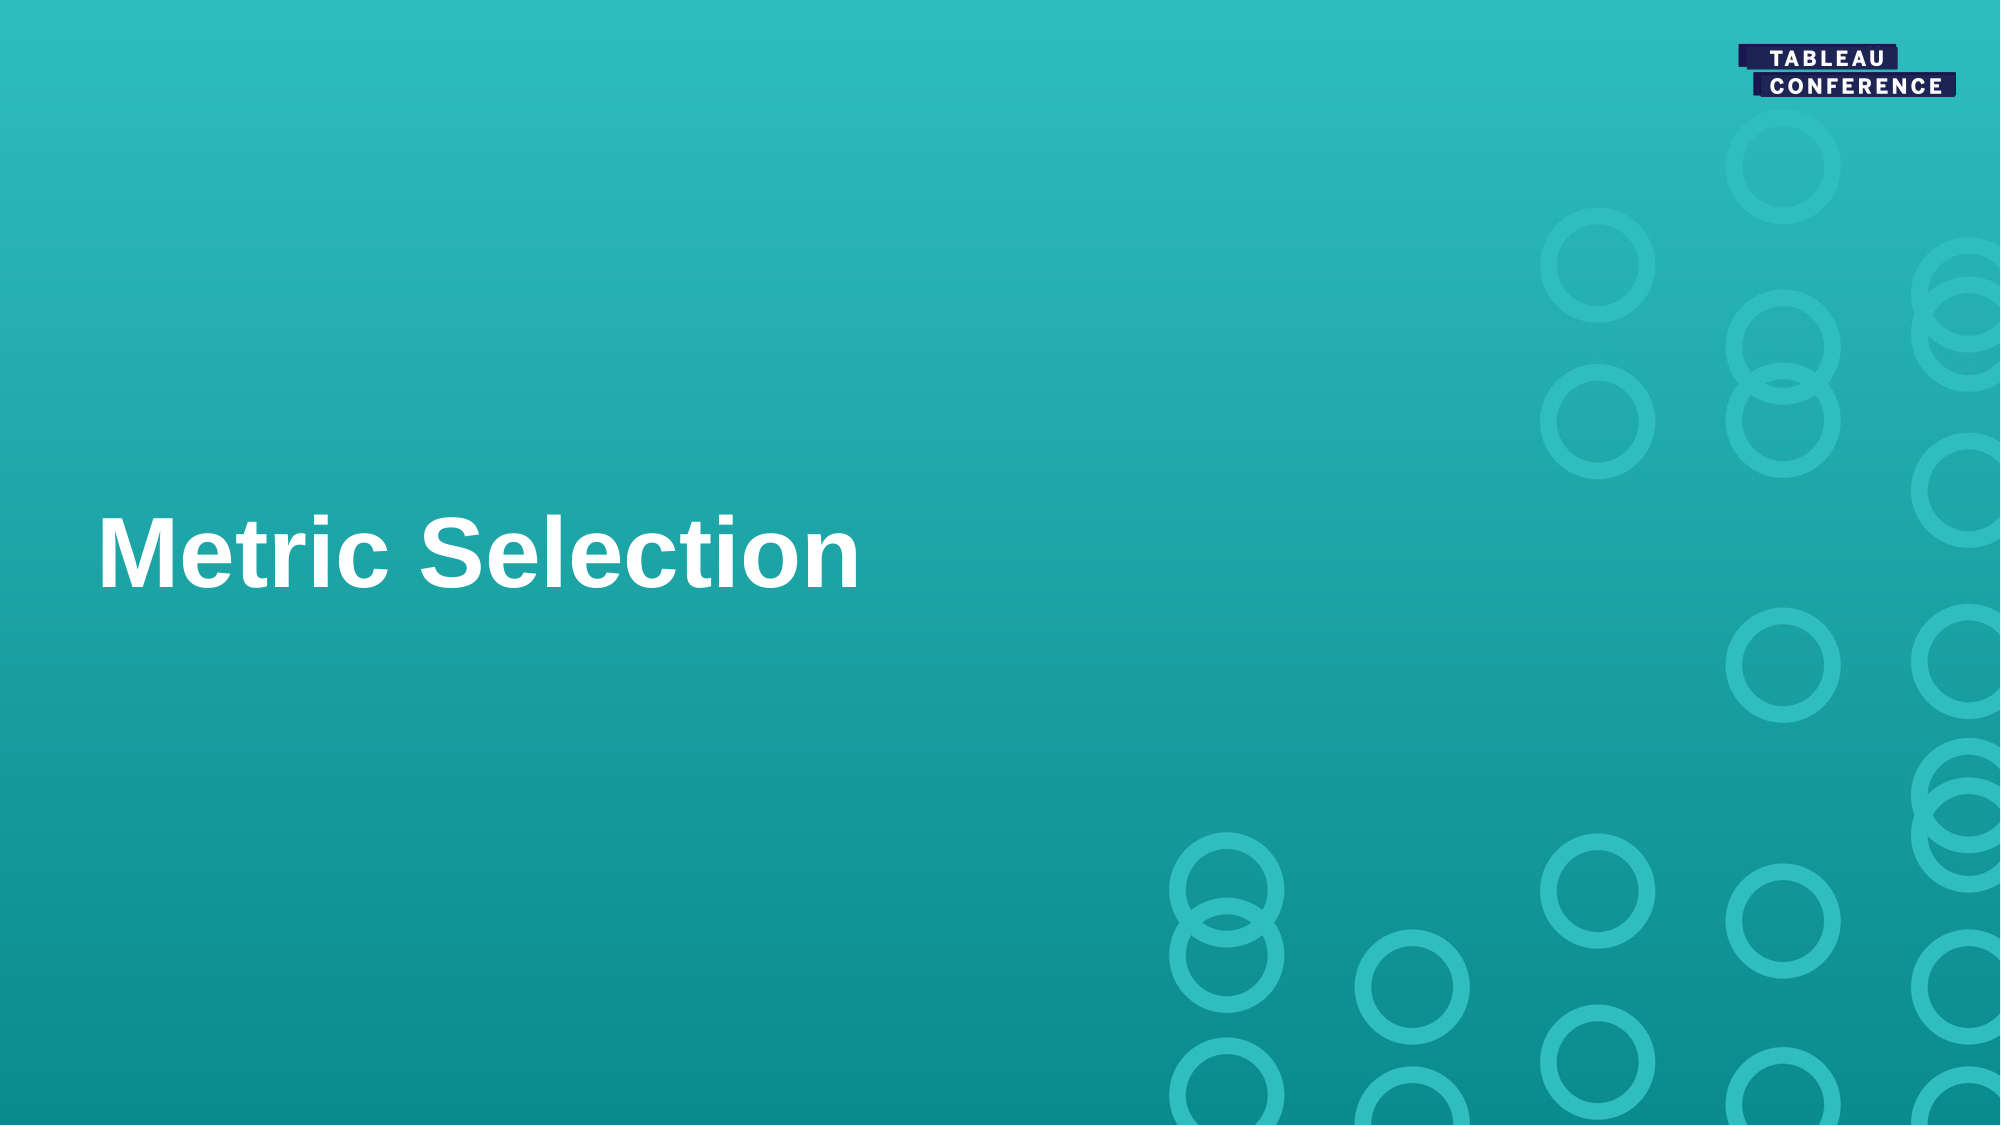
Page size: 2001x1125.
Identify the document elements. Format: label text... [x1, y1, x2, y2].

title Metric Selection [81, 484, 1891, 617]
picture [0, 0, 2001, 1125]
